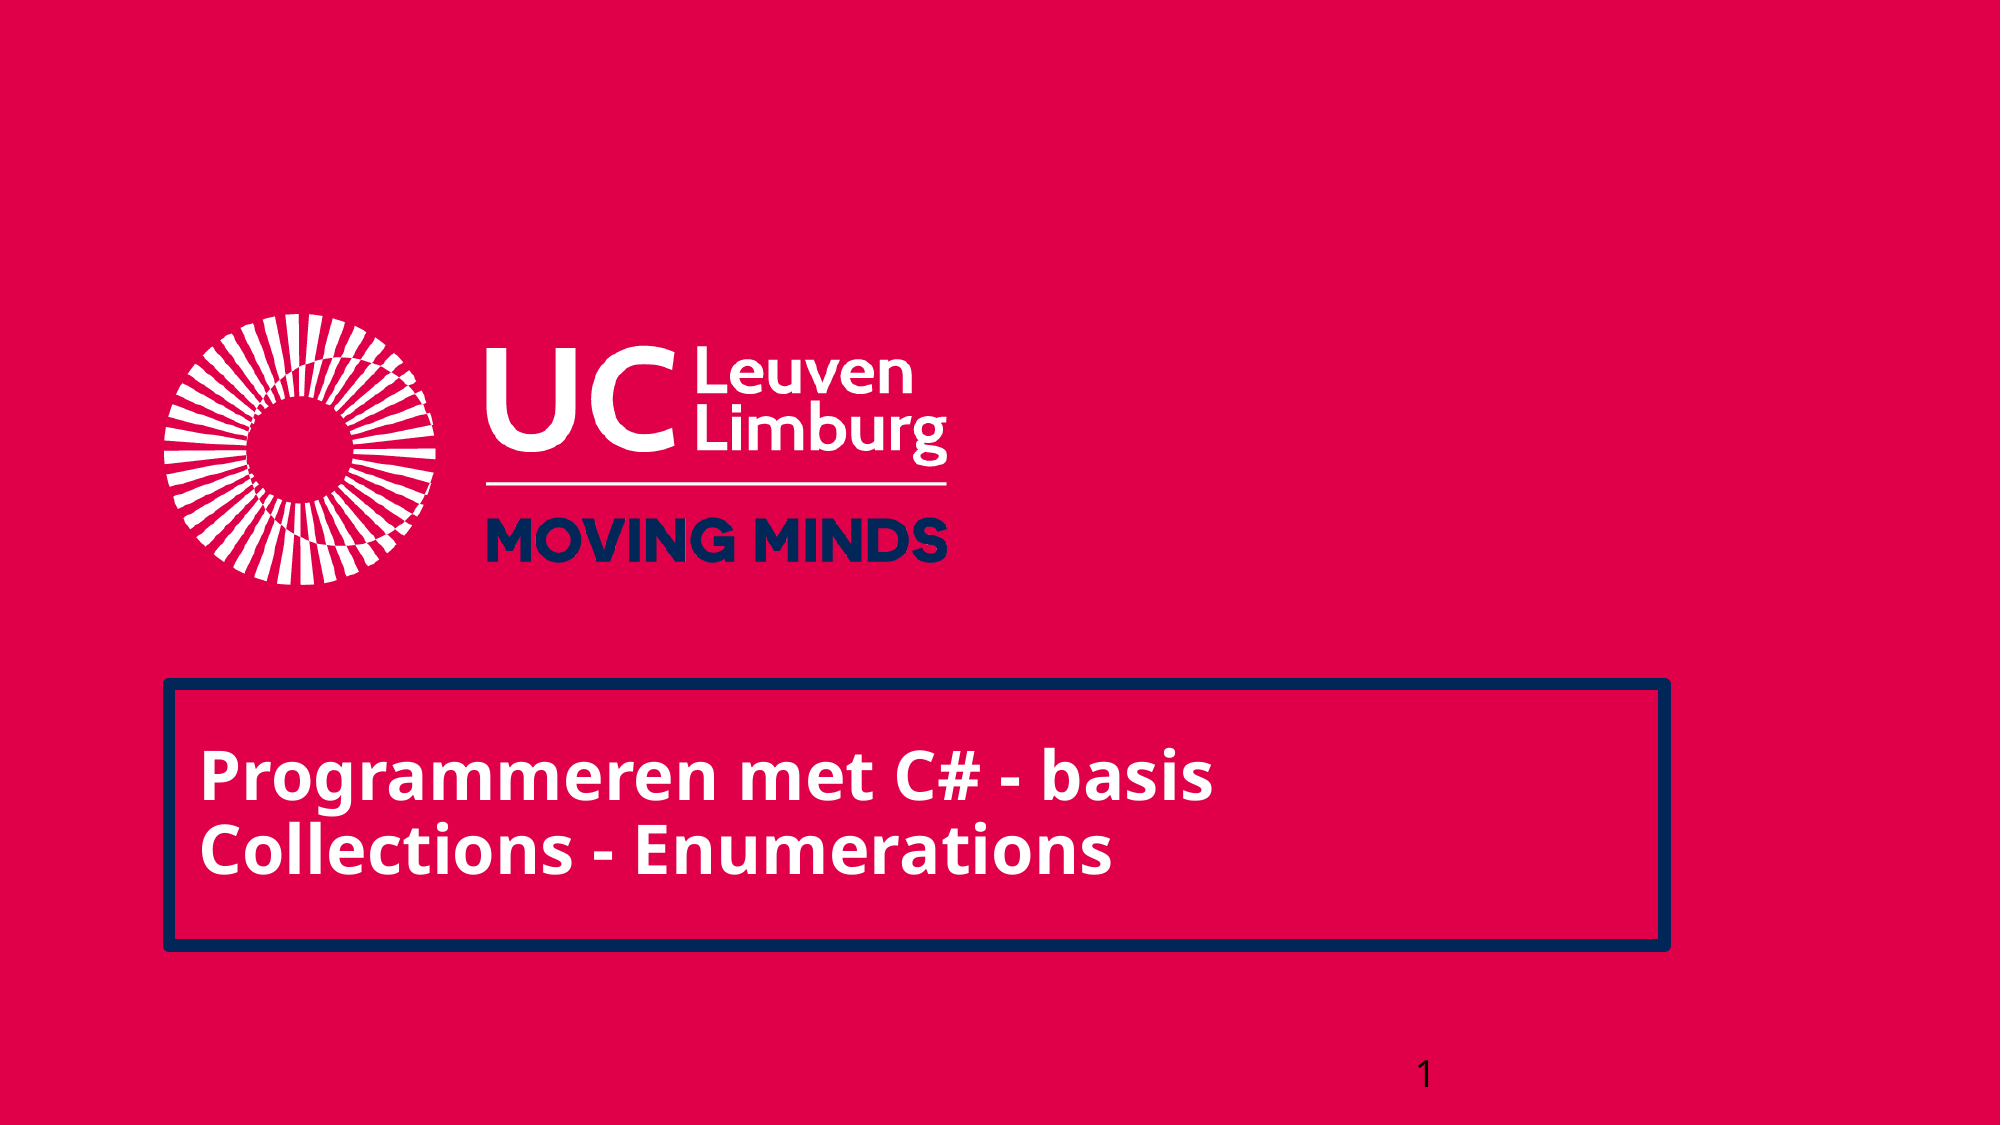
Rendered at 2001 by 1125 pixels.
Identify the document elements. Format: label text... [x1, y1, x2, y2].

picture [164, 314, 947, 585]
title Programmeren met C# - basis Collections - Enumerations [163, 678, 1671, 952]
slide_number 1 [1400, 1042, 1750, 1103]
